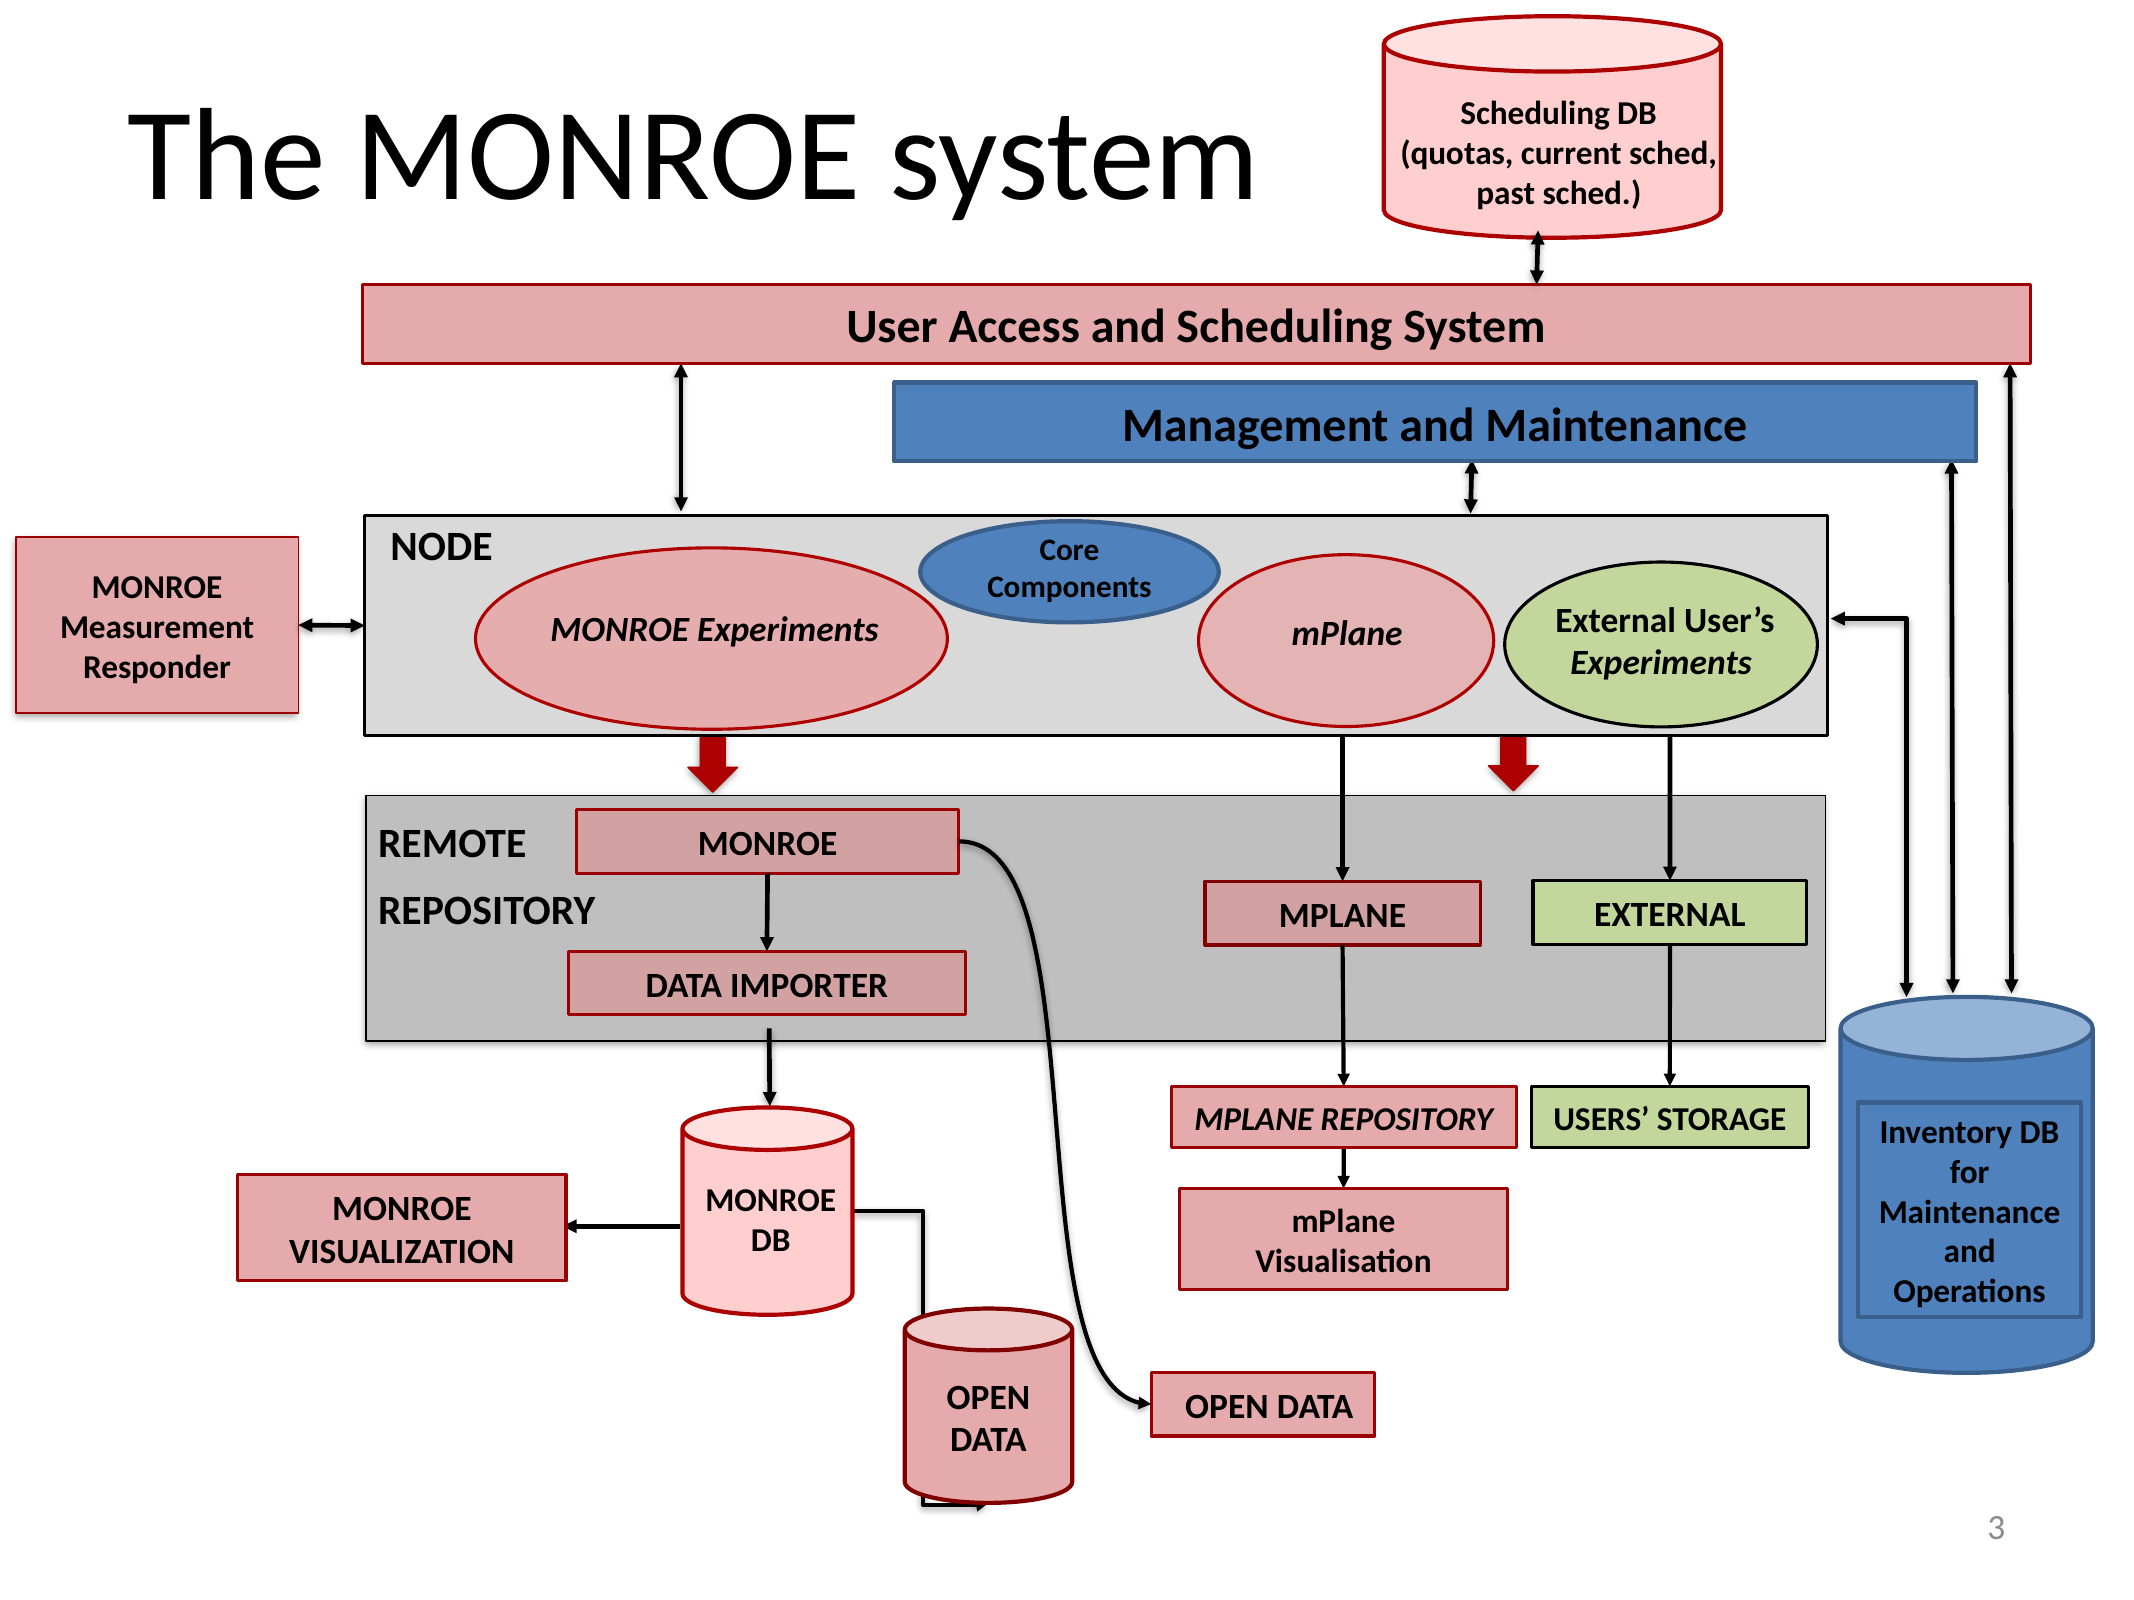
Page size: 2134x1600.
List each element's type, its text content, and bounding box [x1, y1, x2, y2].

text_box MONROE Measurement Responder [15, 536, 100, 714]
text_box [1198, 554, 1494, 727]
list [106, 373, 2027, 1430]
text_box OPEN DATA [902, 1439, 1075, 1505]
text_box User Access and Scheduling System [362, 284, 2031, 364]
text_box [1504, 561, 1818, 734]
slide_number 3 [1528, 1482, 2027, 1569]
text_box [682, 1107, 860, 1316]
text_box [1383, 15, 1734, 239]
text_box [958, 841, 1152, 1427]
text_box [1840, 996, 2093, 1374]
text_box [475, 547, 948, 730]
title The MONROE system [106, 13, 2027, 280]
